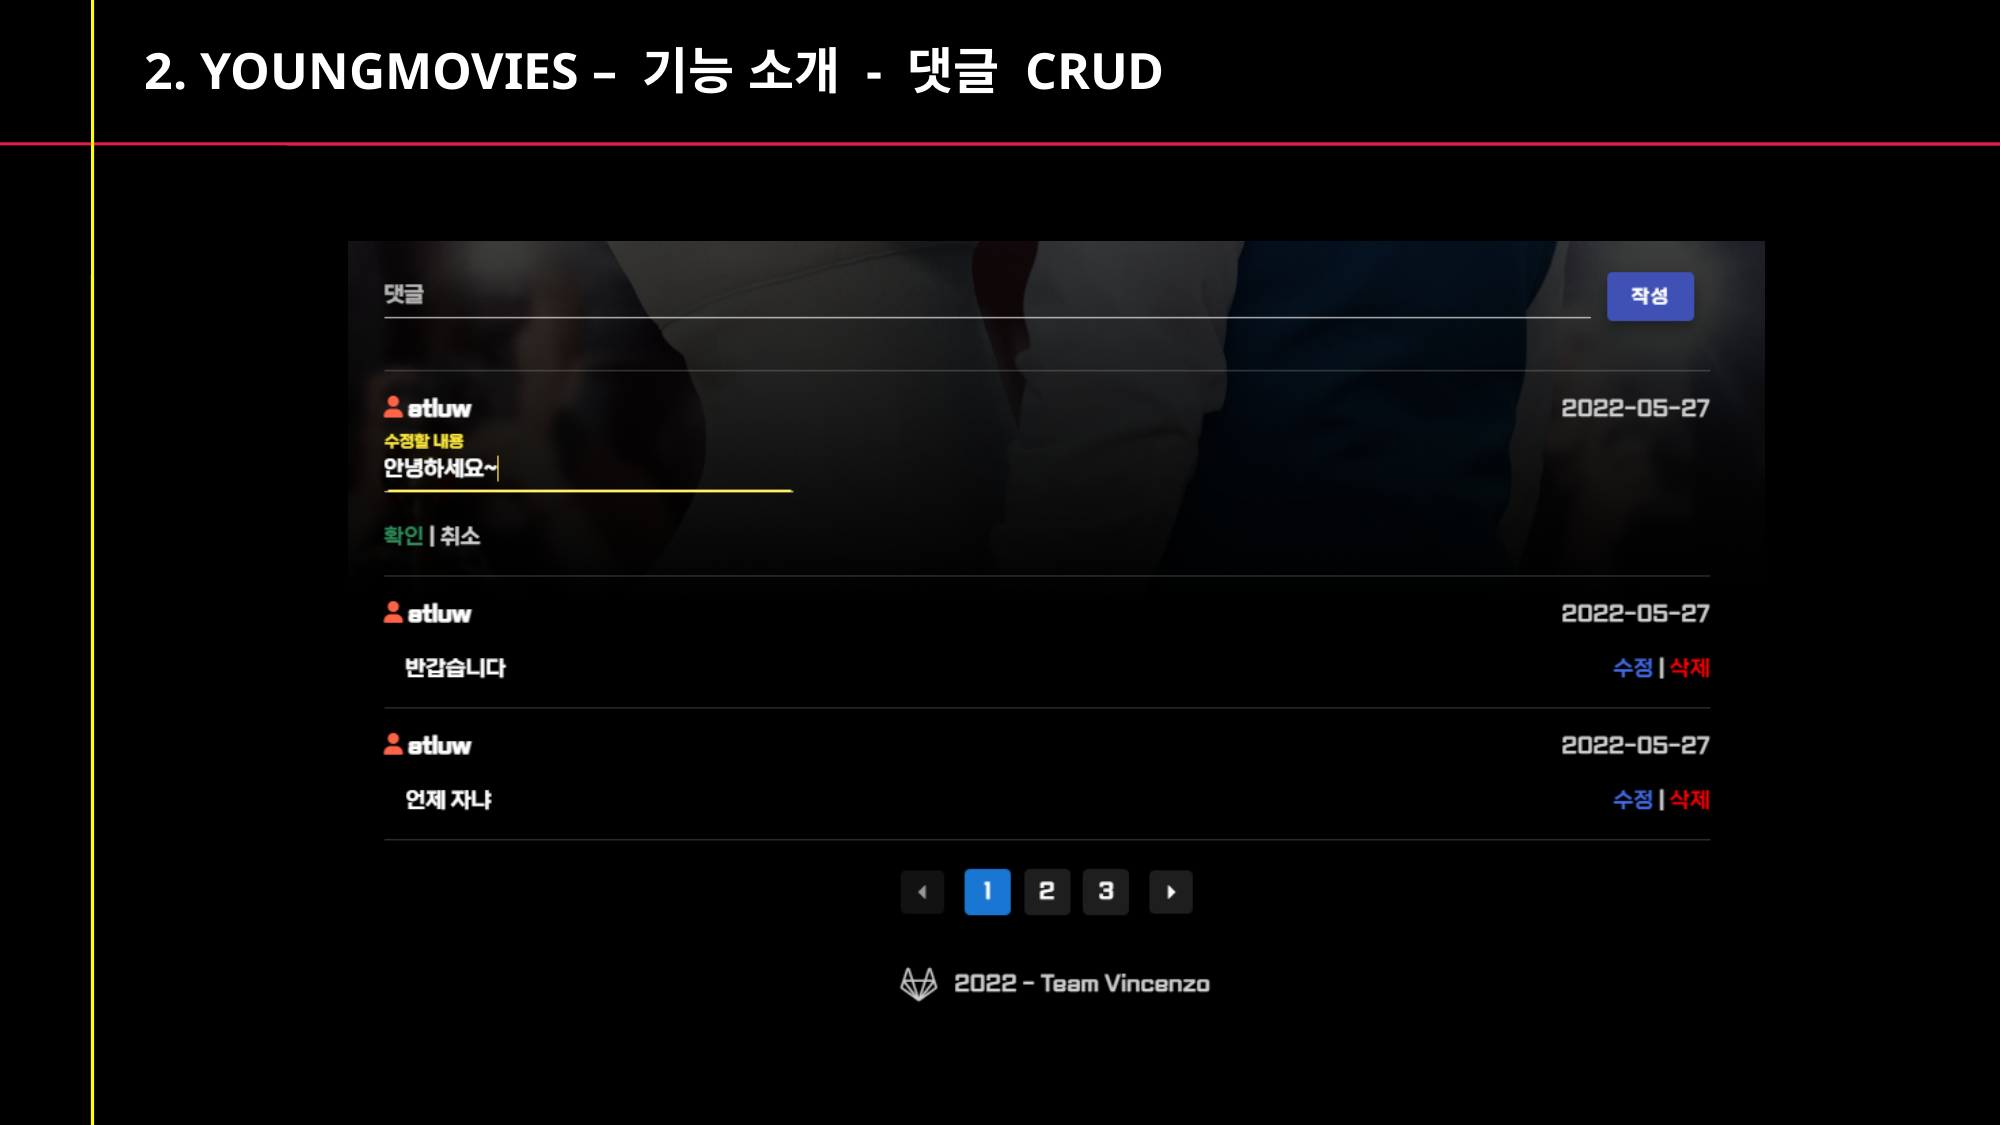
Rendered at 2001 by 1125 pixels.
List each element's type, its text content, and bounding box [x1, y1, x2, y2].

text_box [0, 0, 91, 142]
text_box 2. YOUNGMOVIES – 기능 소개 - 댓글 CRUD [129, 32, 1322, 108]
text_box [0, 146, 91, 1125]
text_box [95, 146, 2000, 1125]
picture [348, 241, 1765, 1035]
text_box [95, 0, 2000, 142]
